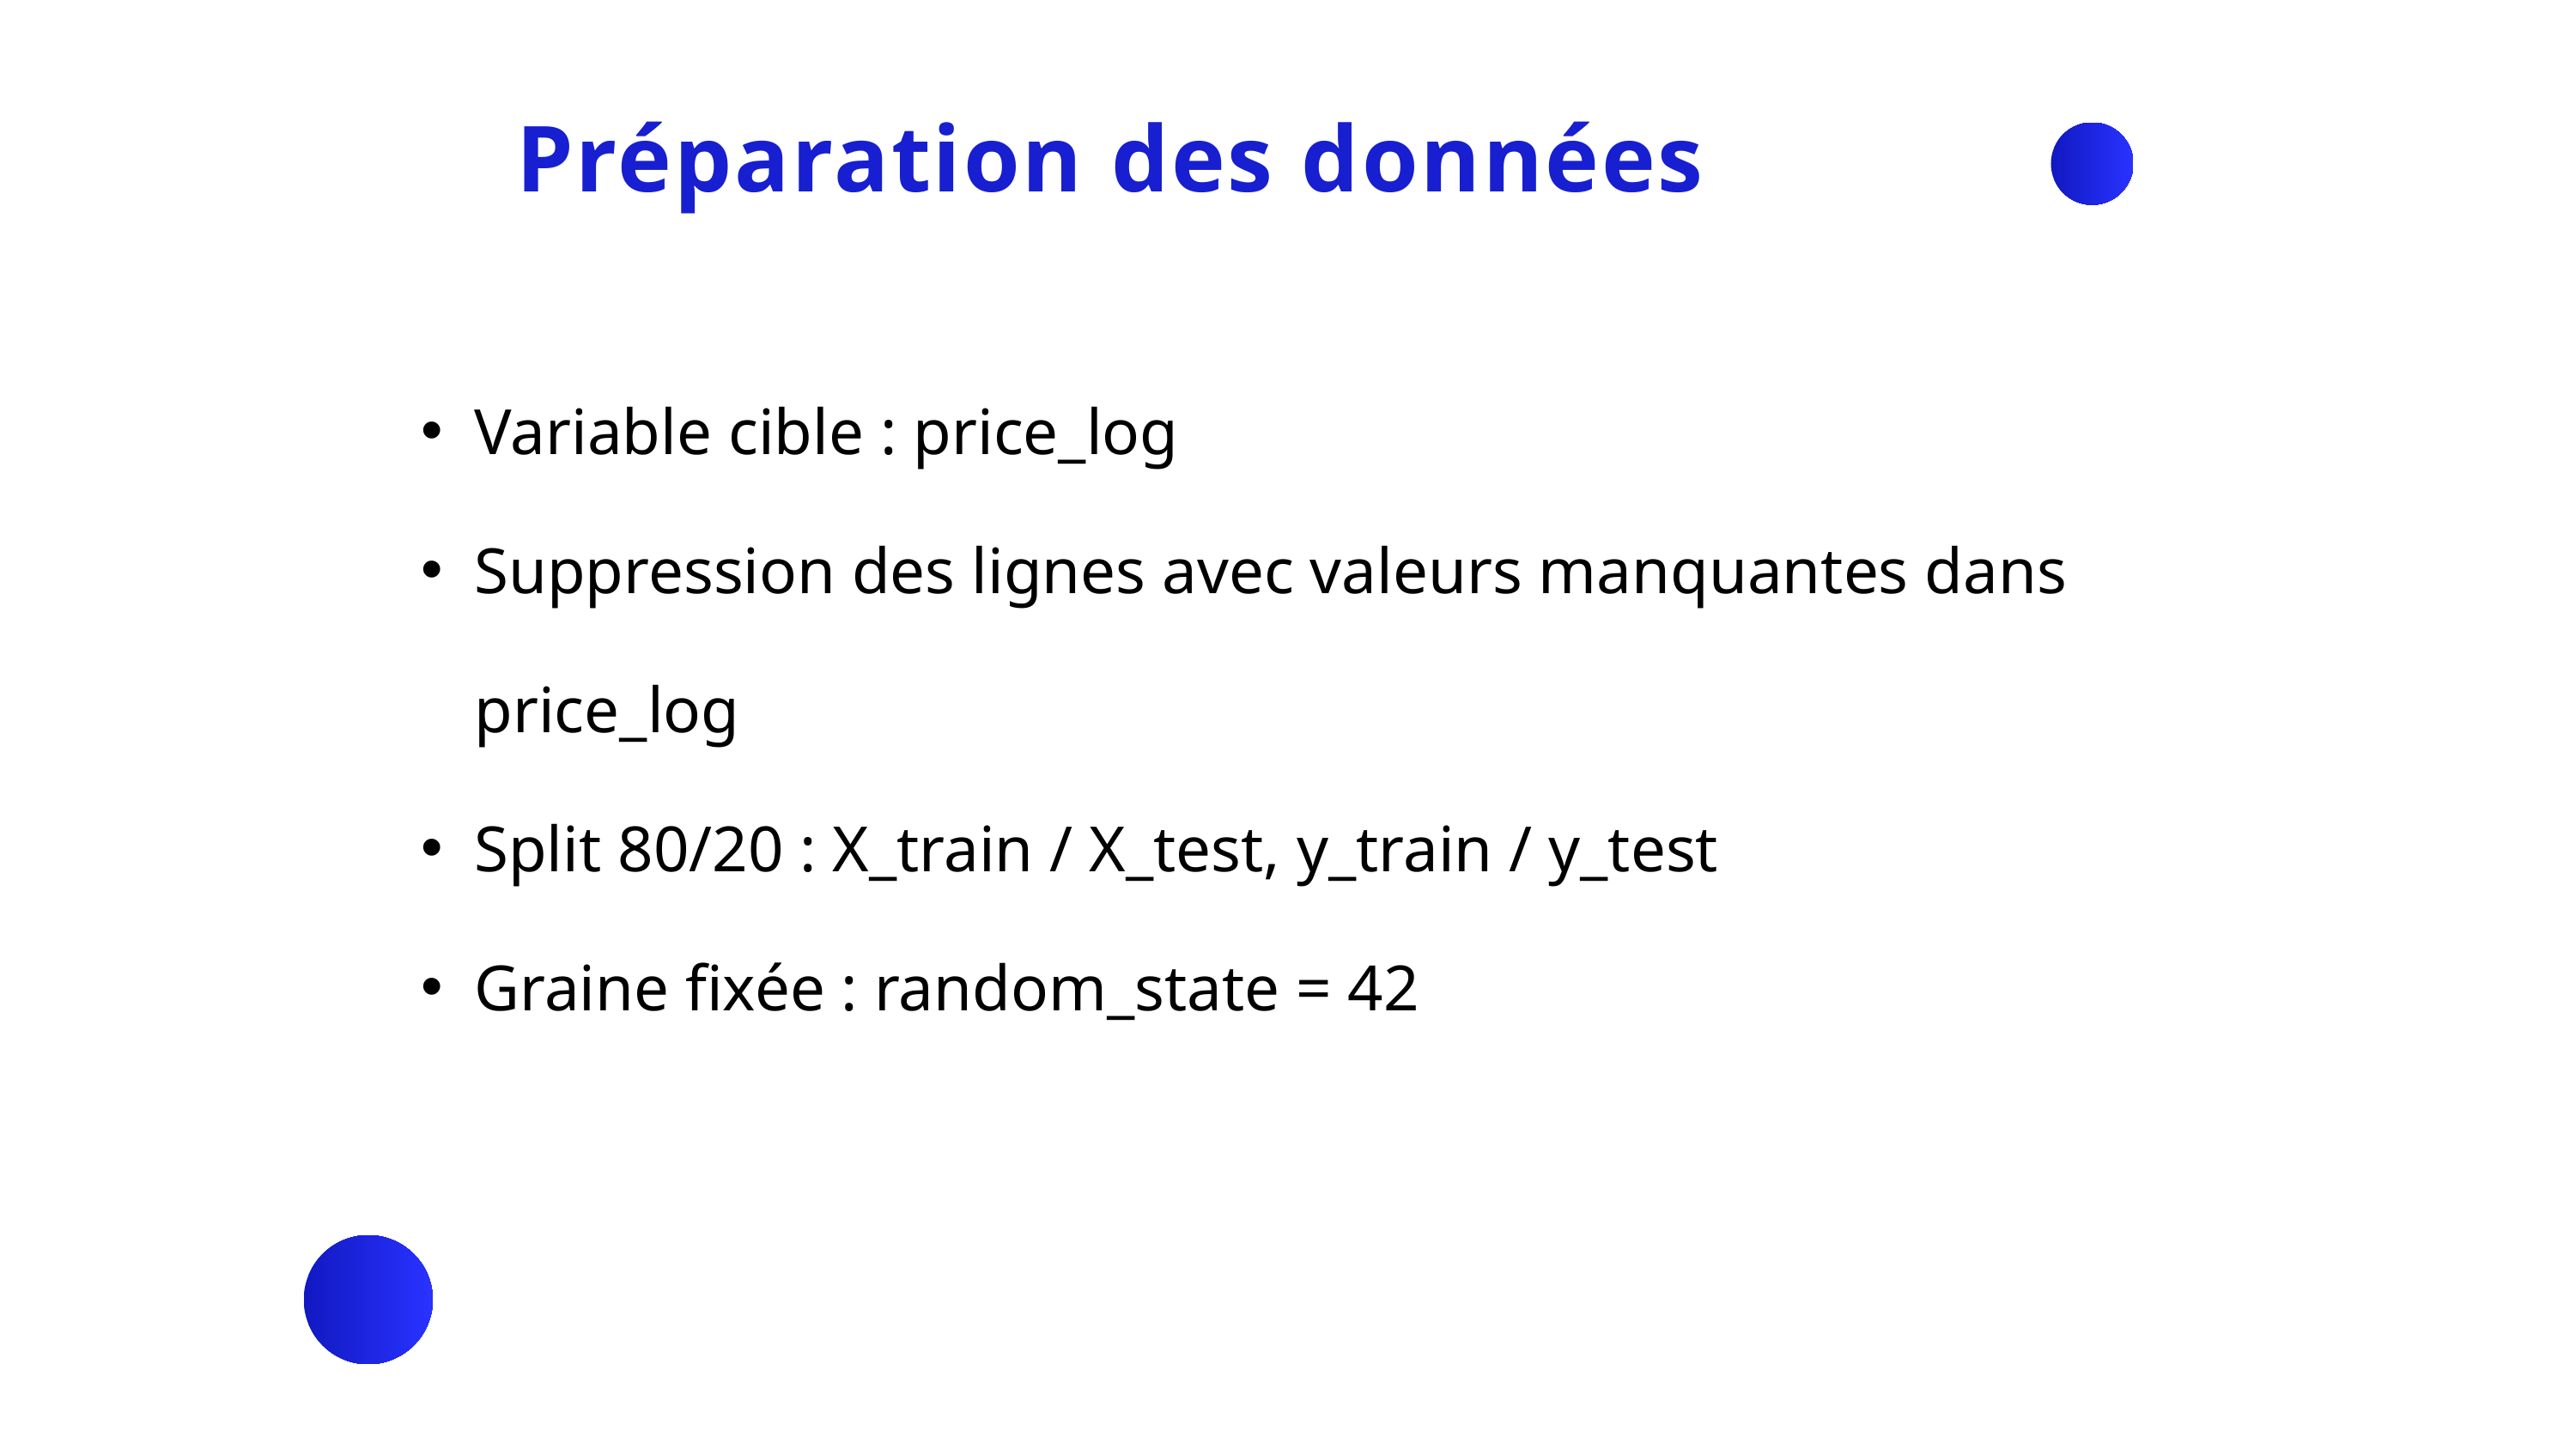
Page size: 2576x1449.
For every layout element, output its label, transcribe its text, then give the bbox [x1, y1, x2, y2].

text_box Préparation des données [303, 82, 1918, 210]
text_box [303, 1234, 434, 1365]
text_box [2050, 122, 2134, 205]
text_box Variable cible : price_log Suppression des lignes avec valeurs manquantes dans price_log Split 80/20 : X_train / X_test, y_train / y_test Graine fixée : random_state = 42 [368, 327, 2331, 1106]
